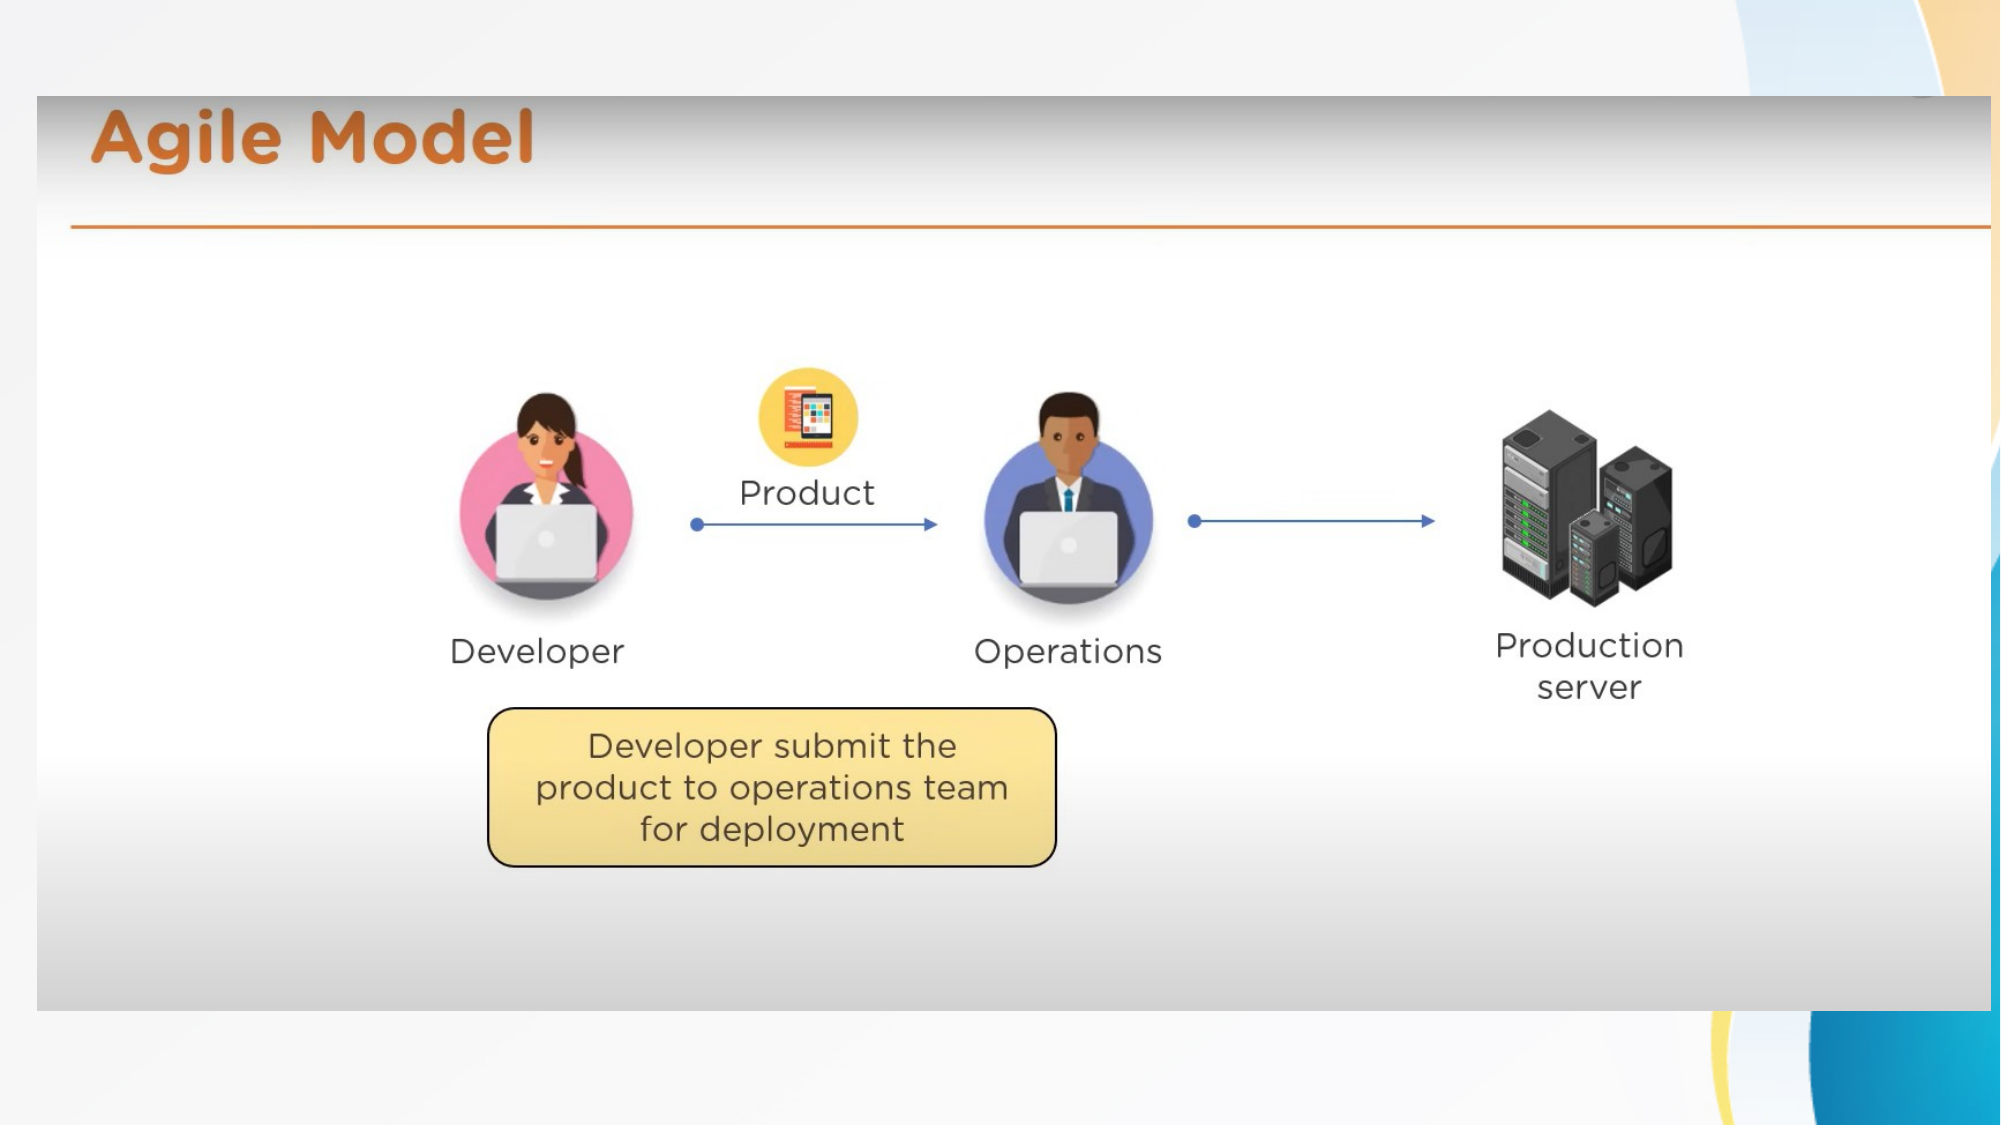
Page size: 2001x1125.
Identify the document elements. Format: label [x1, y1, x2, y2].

picture [0, 0, 2001, 1125]
list [37, 96, 1991, 1011]
